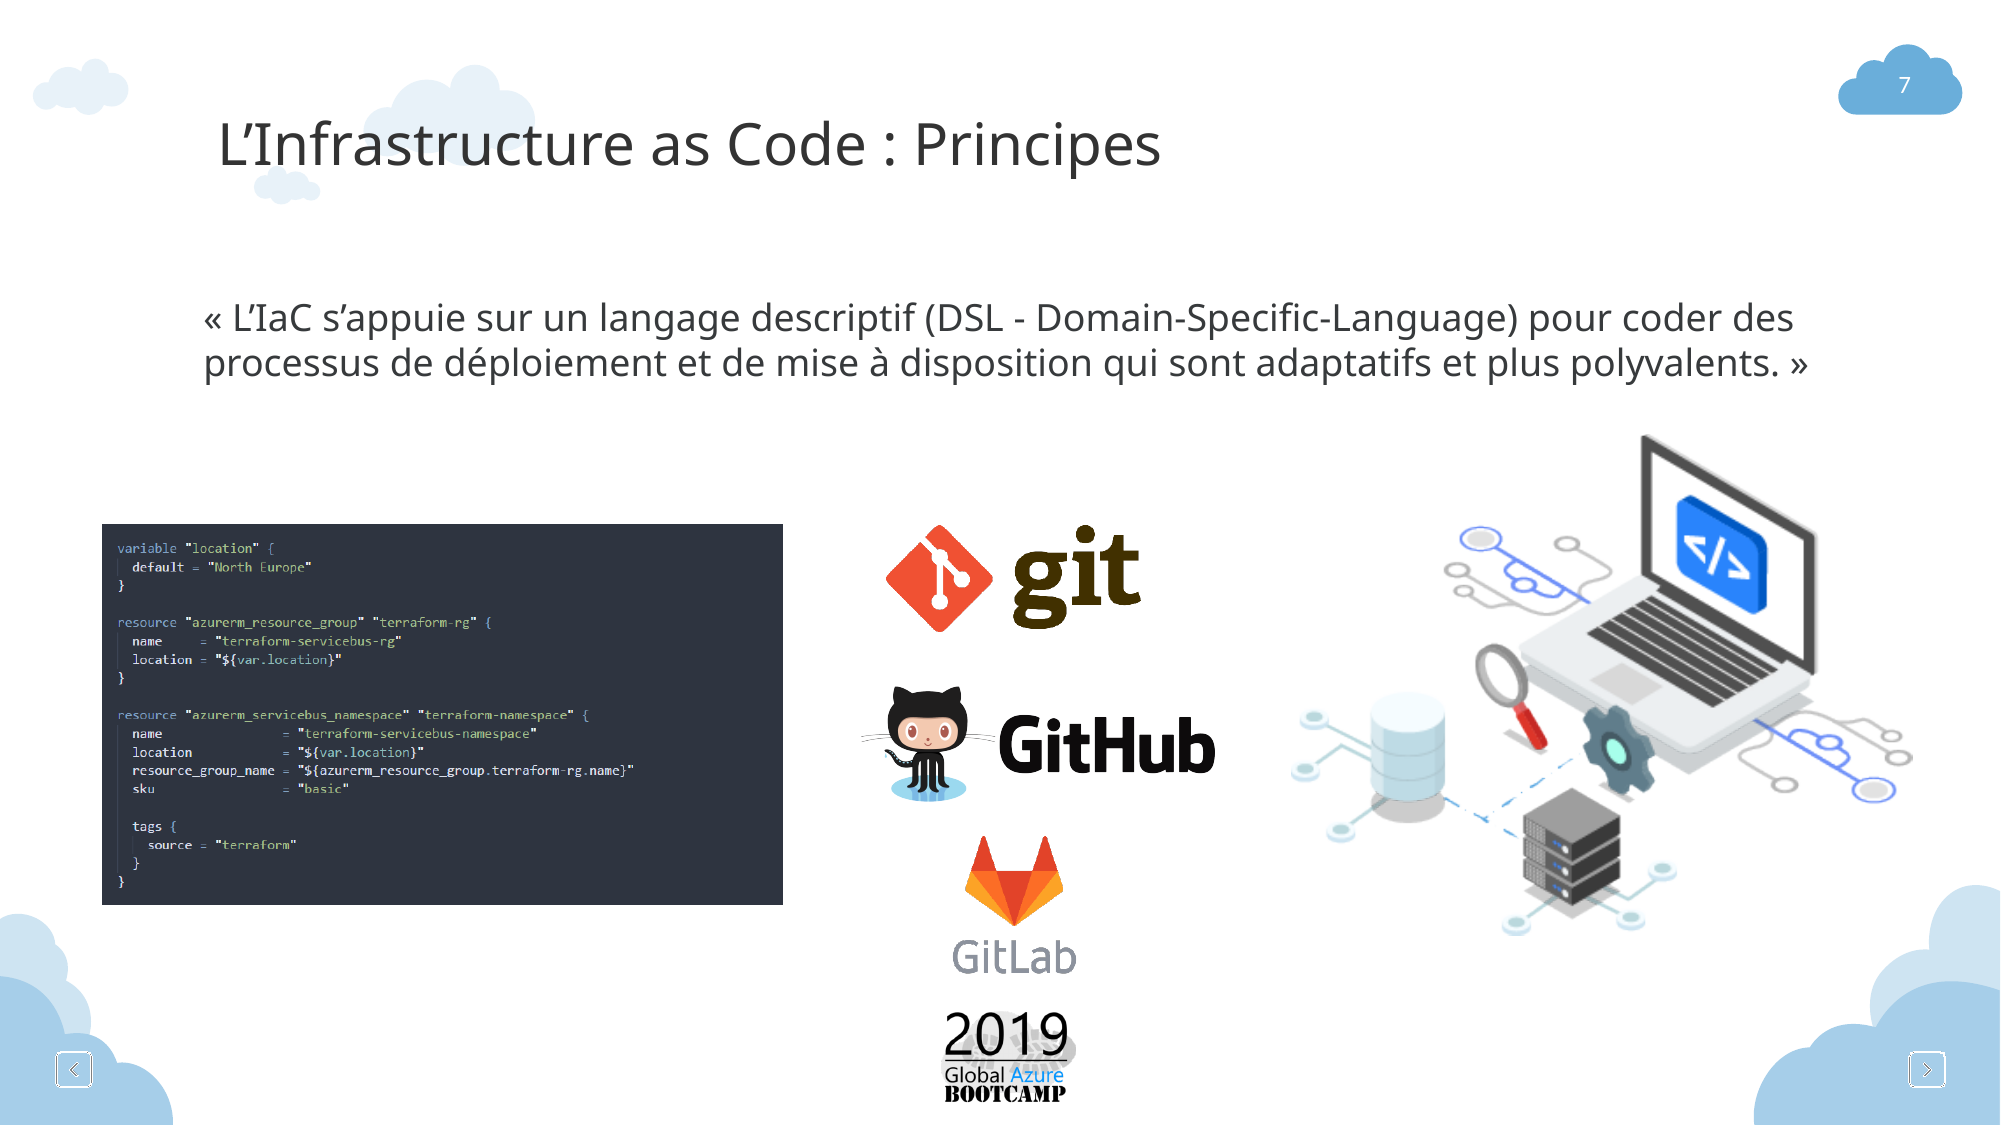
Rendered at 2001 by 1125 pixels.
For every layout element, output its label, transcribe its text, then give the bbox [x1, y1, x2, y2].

picture [941, 991, 1076, 1112]
picture [943, 827, 1085, 982]
text_box « L’IaC s’appuie sur un langage descriptif (DSL - Domain-Specific-Language) pour coder des processus de déploiement et de mise à disposition qui sont adaptatifs et plus polyvalents. » [188, 286, 1839, 392]
text_box L’Infrastructure as Code : Principes [69, 115, 1311, 179]
picture [886, 525, 1141, 632]
picture [1291, 434, 1913, 936]
picture [857, 684, 1217, 805]
picture [102, 524, 783, 905]
